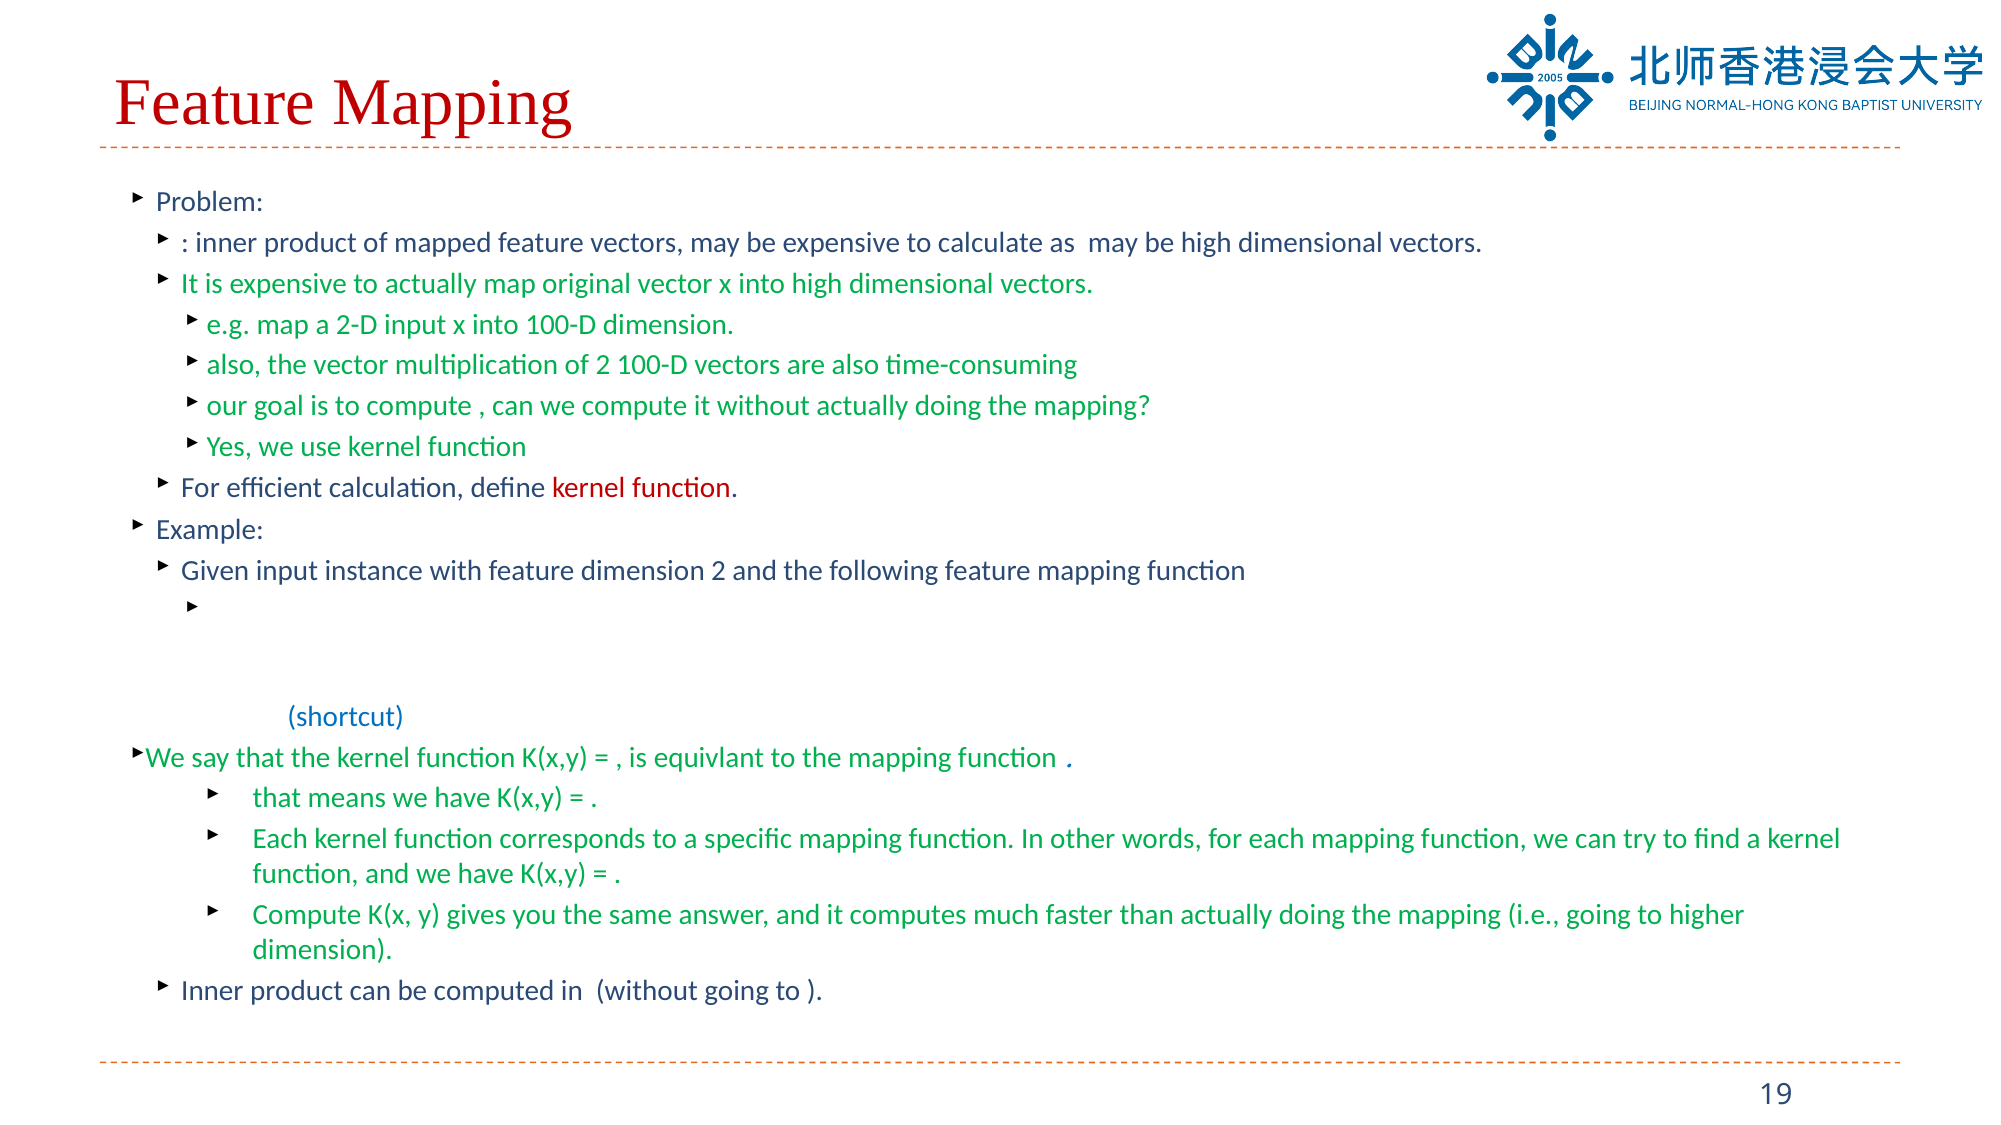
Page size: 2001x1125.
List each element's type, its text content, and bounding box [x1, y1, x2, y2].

picture [1469, 0, 2000, 156]
slide_number [1433, 1042, 1900, 1103]
title Feature Mapping [99, 24, 1900, 146]
